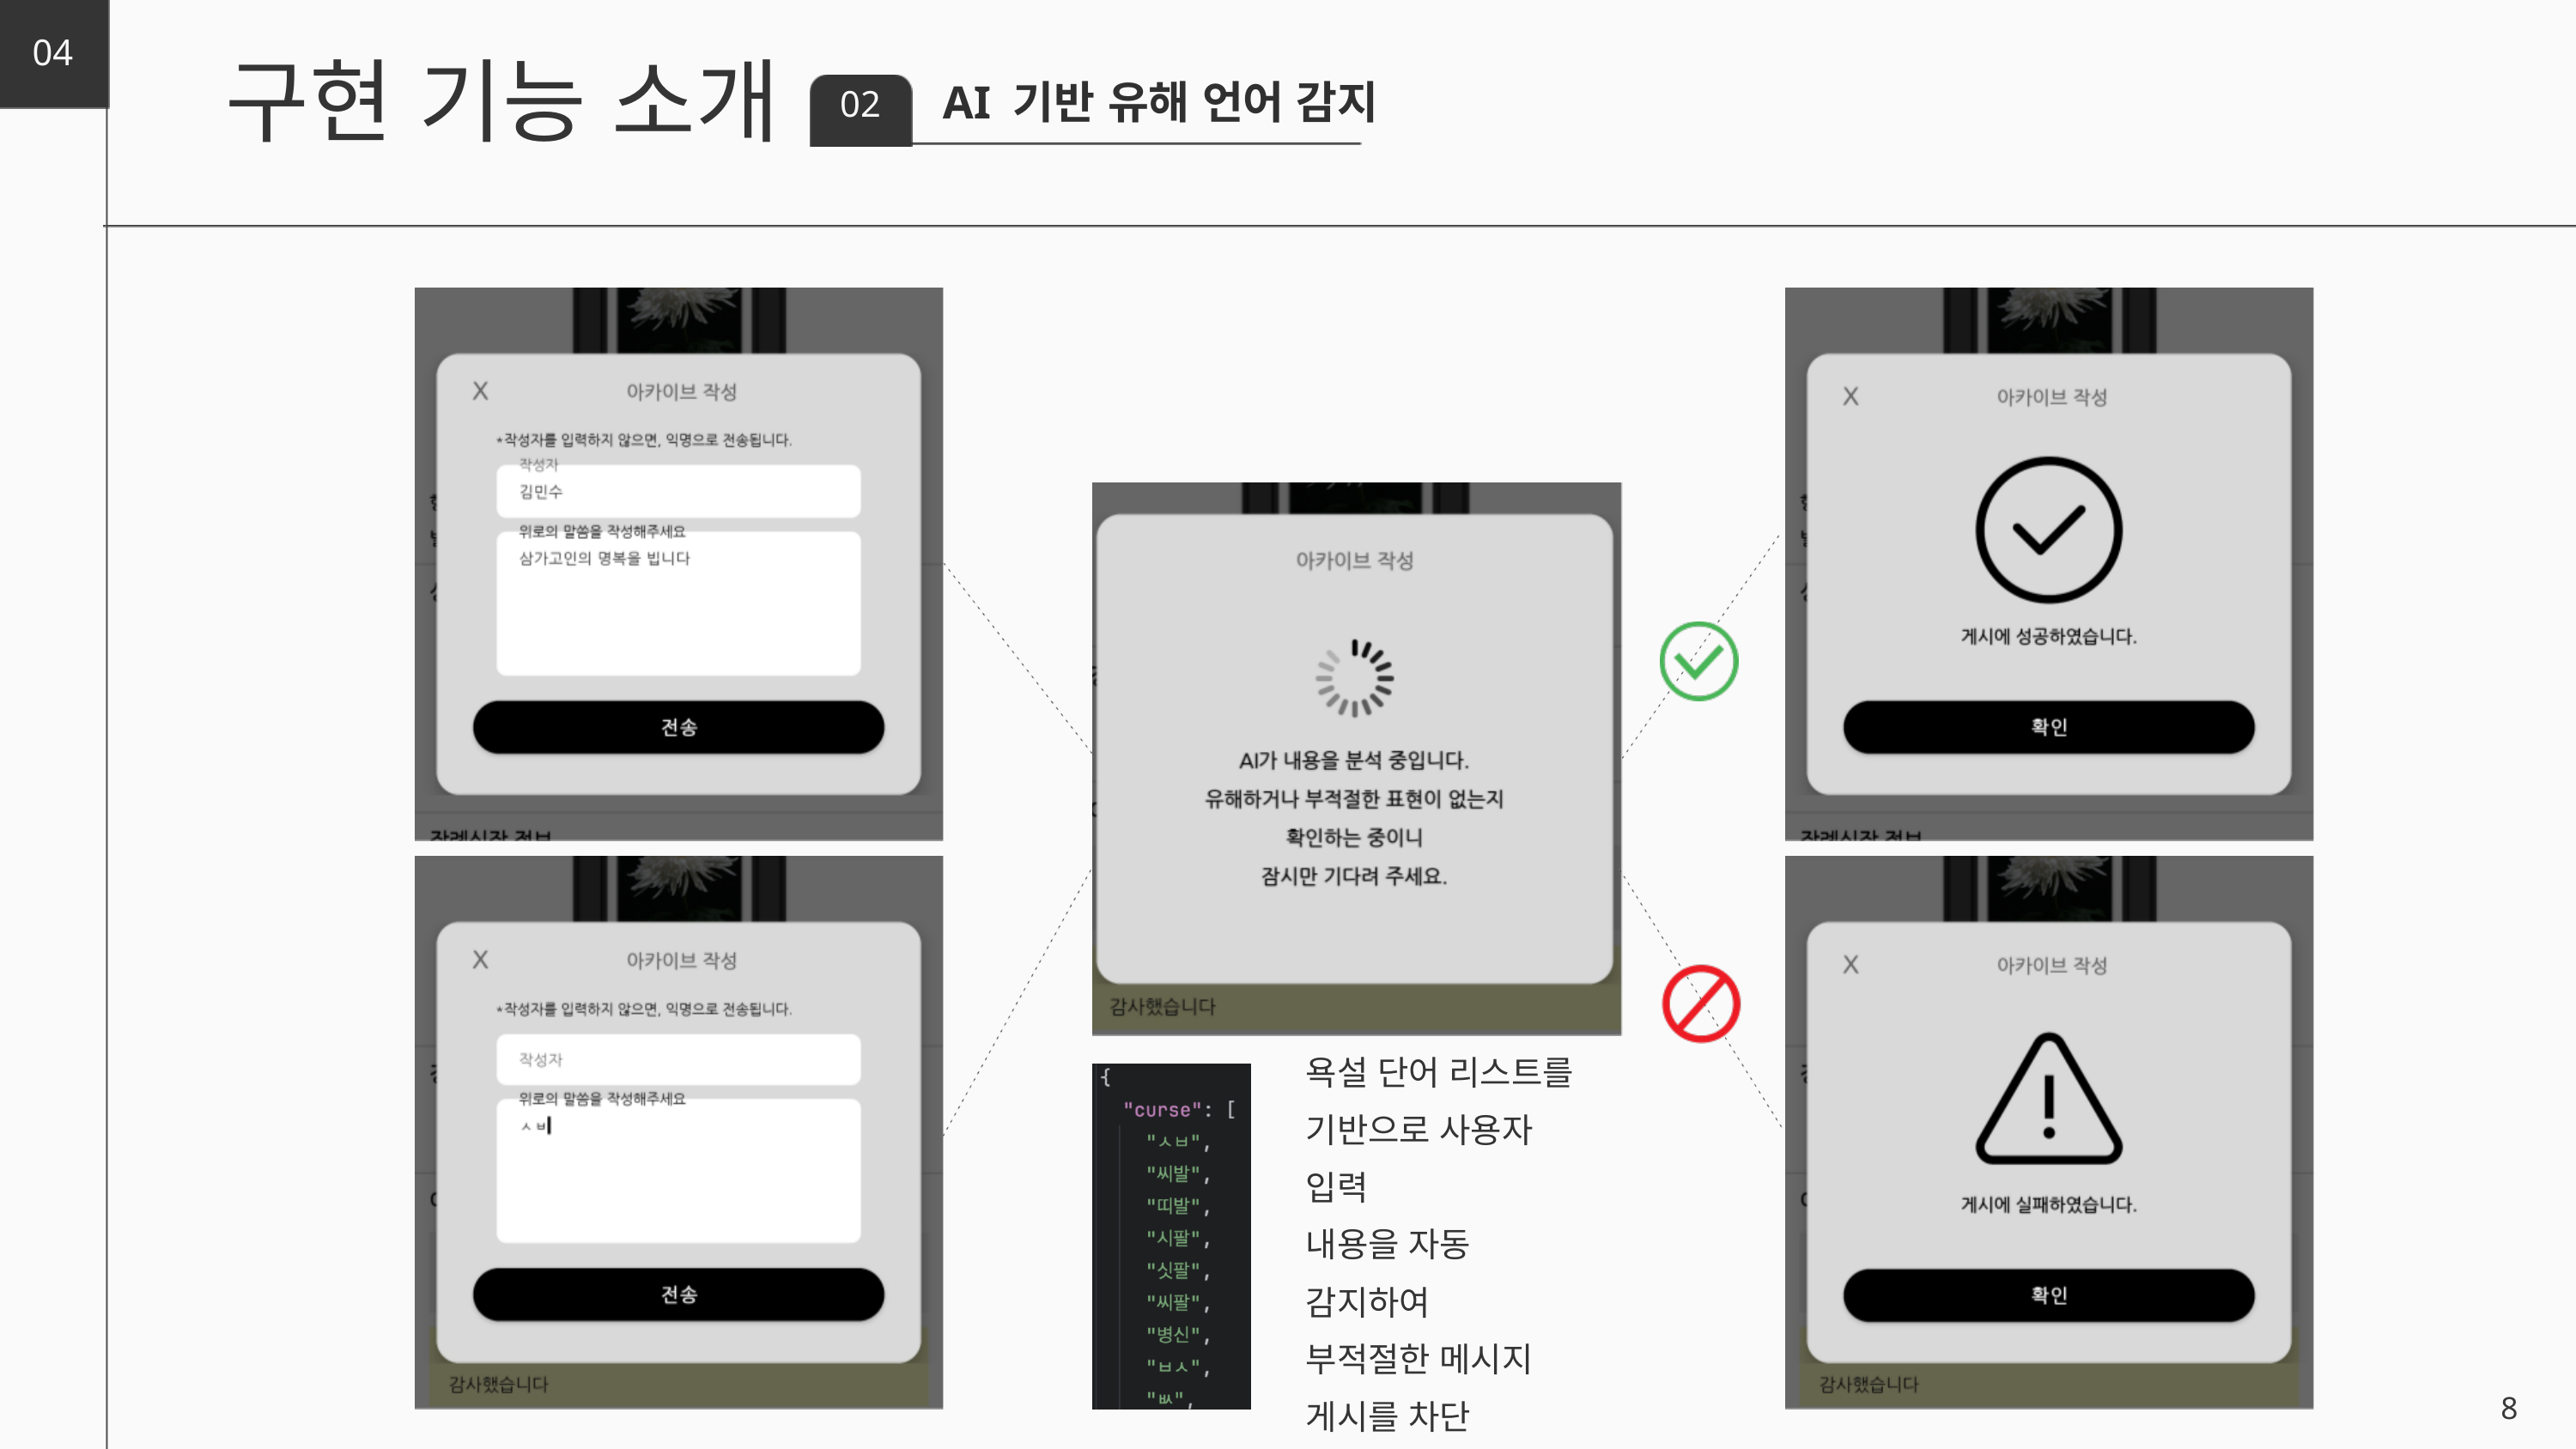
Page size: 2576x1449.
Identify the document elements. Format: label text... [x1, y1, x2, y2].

picture [1761, 550, 1769, 561]
picture [1085, 745, 1091, 751]
picture [1777, 1121, 1783, 1130]
picture [1010, 1009, 1014, 1016]
text_box 구현 기능 소개 [225, 42, 1306, 172]
text_box AI 기반 유해 언어 감지 [1306, 71, 1458, 135]
picture [1070, 725, 1076, 732]
picture [0, 0, 2576, 1449]
picture [1092, 1064, 1251, 1410]
picture [1058, 710, 1066, 720]
text_box 8 [2500, 1380, 2528, 1422]
picture [1036, 962, 1040, 969]
picture [810, 75, 1362, 148]
picture [1720, 608, 1728, 619]
picture [1046, 694, 1051, 700]
text_box 욕설 단어 리스트를 기반으로 사용자 입력 내용을 자동 감지하여 부적절한 메시지 게시를 차단 [1305, 1100, 1600, 1372]
picture [1635, 732, 1641, 740]
picture [1660, 934, 1666, 943]
